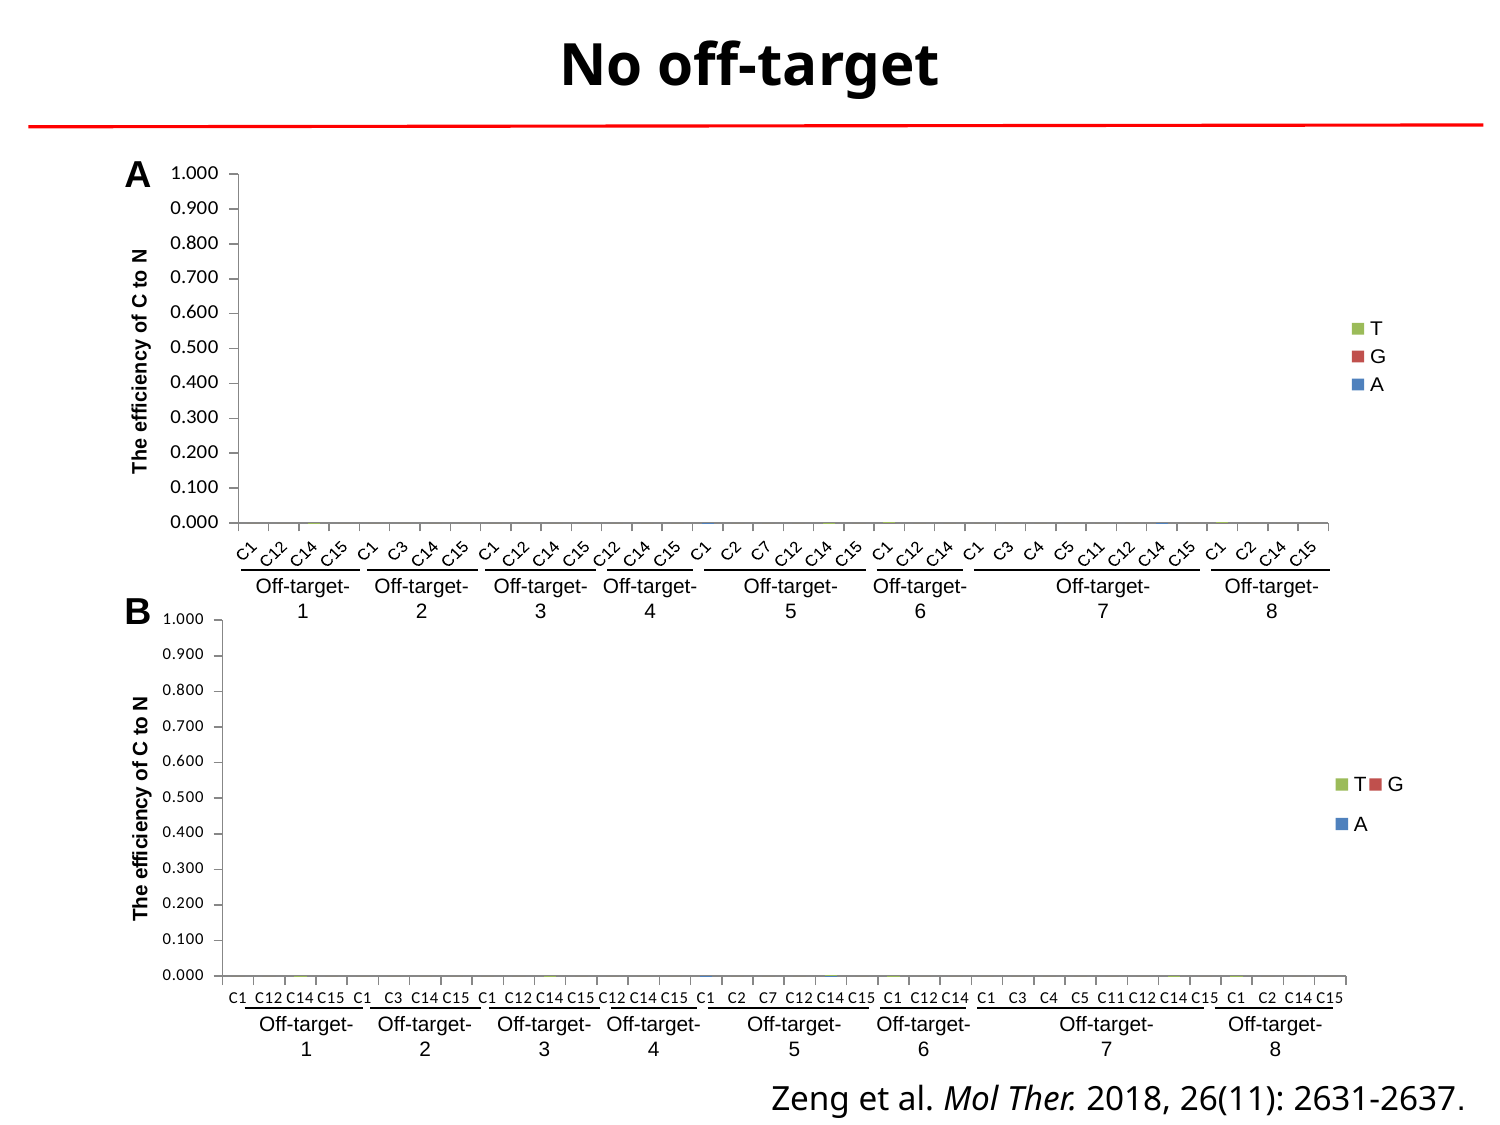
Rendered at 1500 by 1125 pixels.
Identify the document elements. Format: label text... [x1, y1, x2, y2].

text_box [83, 142, 1417, 1039]
text_box Zeng et al. Mol Ther. 2018, 26(11): 2631-2637. [756, 1069, 1481, 1125]
text_box No off-target [0, 19, 1500, 105]
